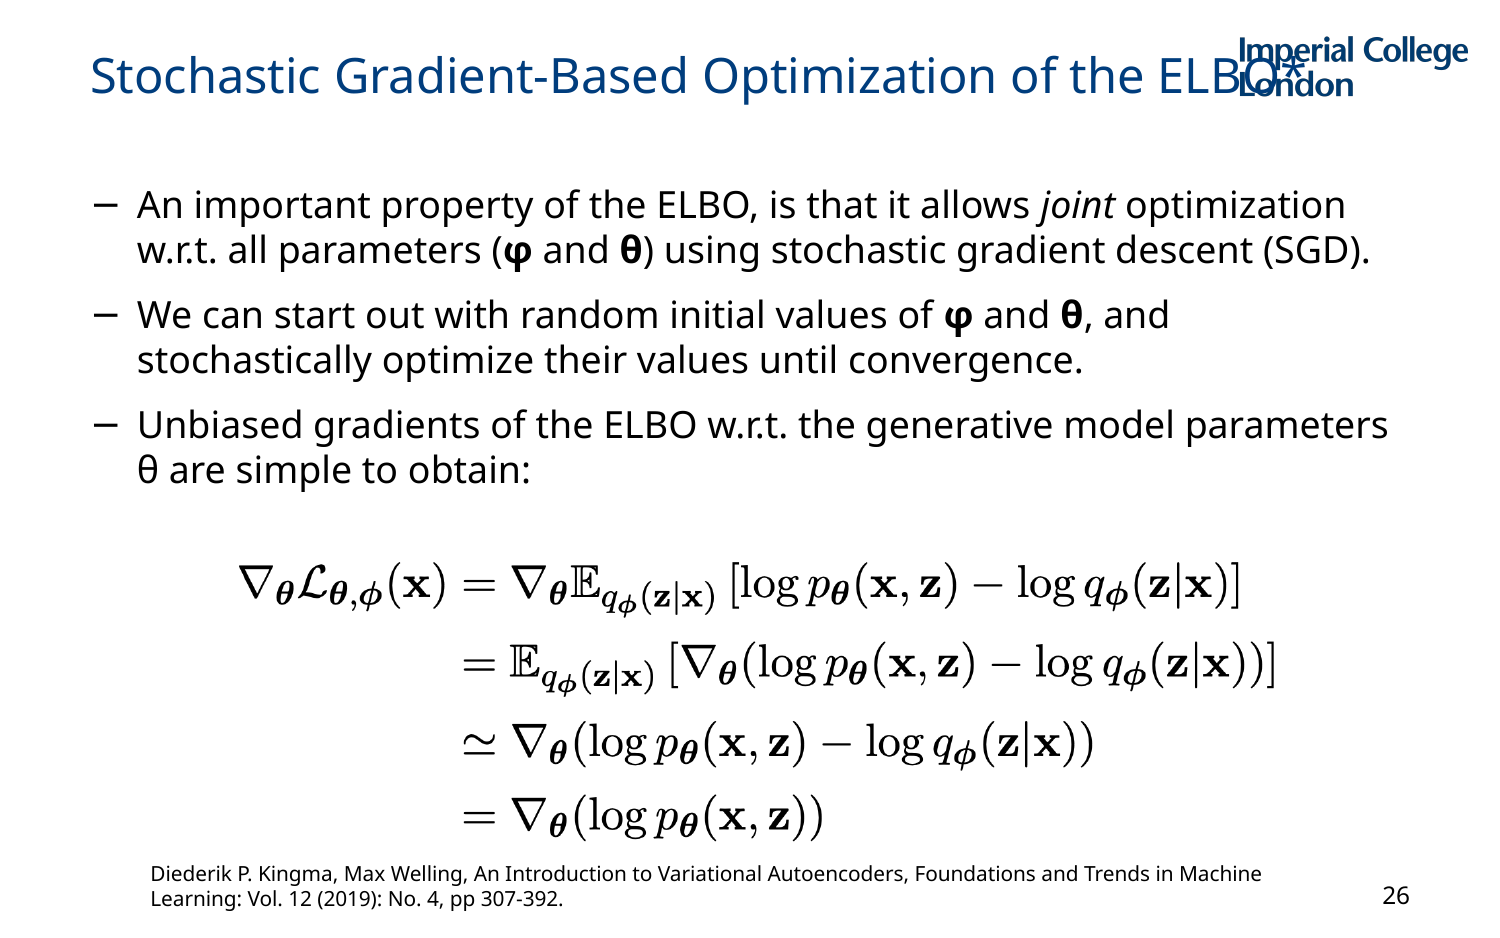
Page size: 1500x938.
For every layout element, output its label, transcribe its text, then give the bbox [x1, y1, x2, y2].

title Stochastic Gradient-Based Optimization of the ELBO* [75, 0, 1425, 153]
picture [206, 538, 1341, 853]
slide_number 26 [1074, 872, 1426, 920]
picture [1425, 18, 1486, 114]
list An important property of the ELBO, is that it allows joint optimization w.r.t. all parameters (φ and θ) using stochastic gradient descent (SGD). We can start out with random initial values of φ and θ, and stochastically optimize their values until convergence. Unbiased gradients of the ELBO w.r.t. the generative model parameters θ are simple to obtain: [75, 173, 1425, 853]
text_box Diederik P. Kingma, Max Welling, An Introduction to Variational Autoencoders, Foundations and Trends in Machine Learning: Vol. 12 (2019): No. 4, pp 307-392. [135, 853, 1341, 918]
